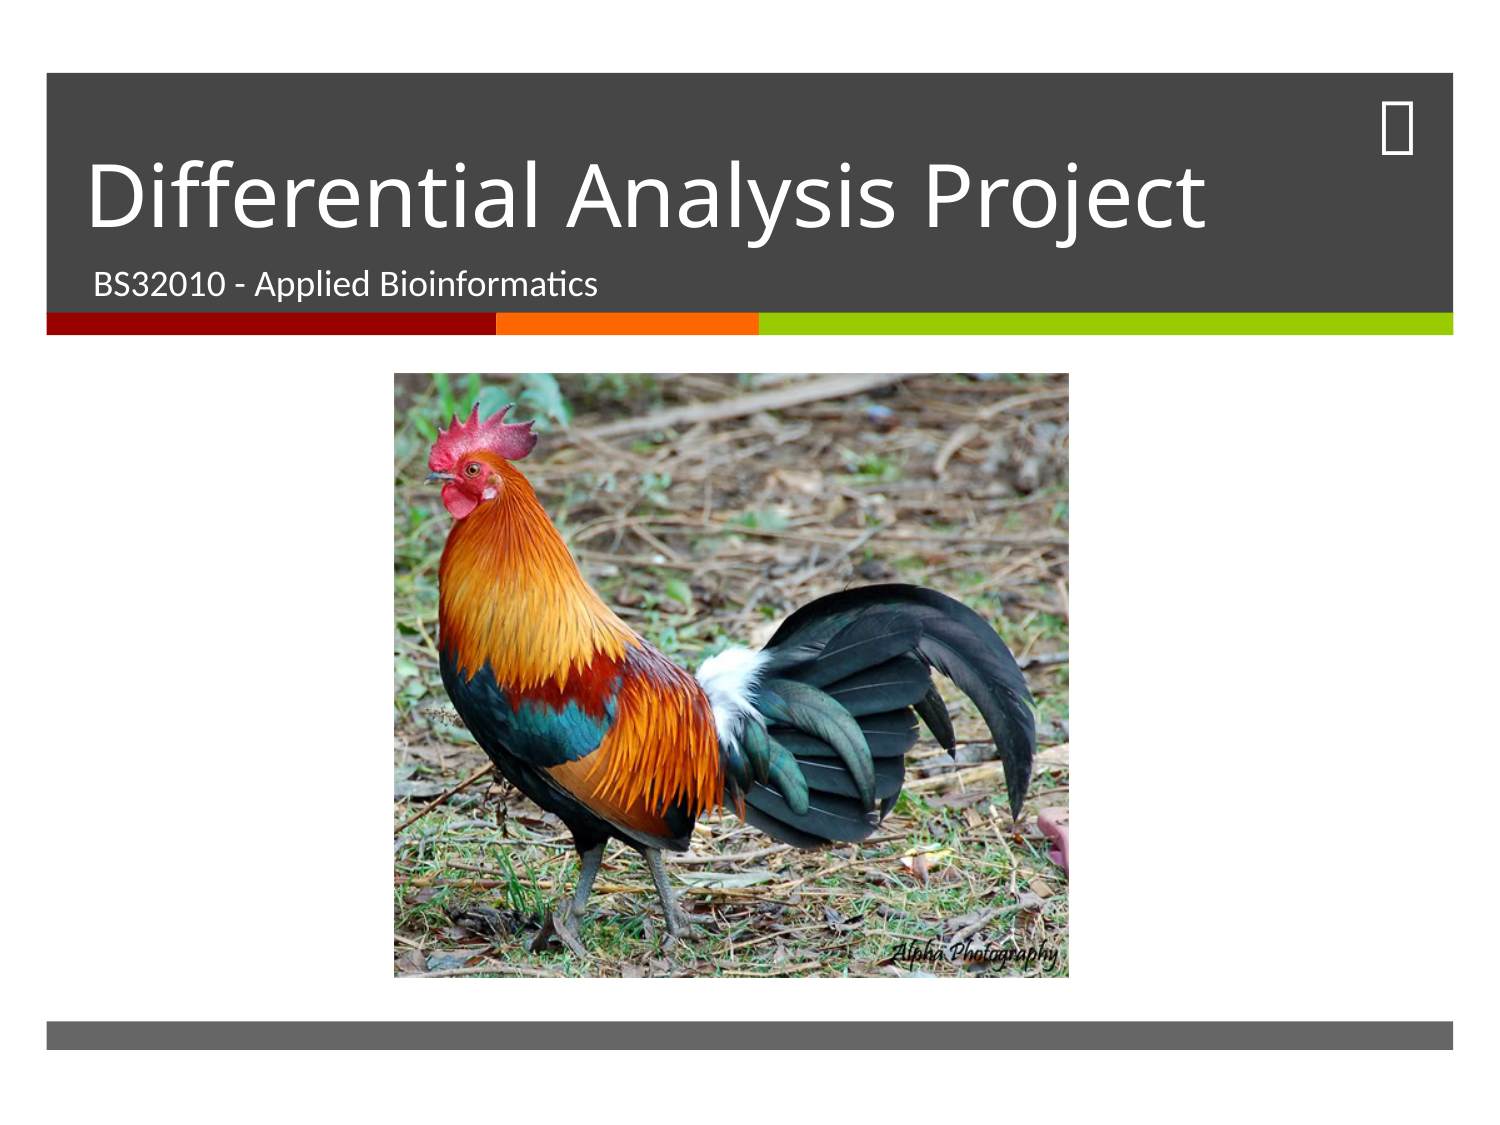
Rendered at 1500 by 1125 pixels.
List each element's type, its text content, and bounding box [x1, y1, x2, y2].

subtitle BS32010 - Applied Bioinformatics [78, 251, 1351, 331]
title Differential Analysis Project [69, 73, 1351, 253]
picture [393, 372, 1070, 979]
